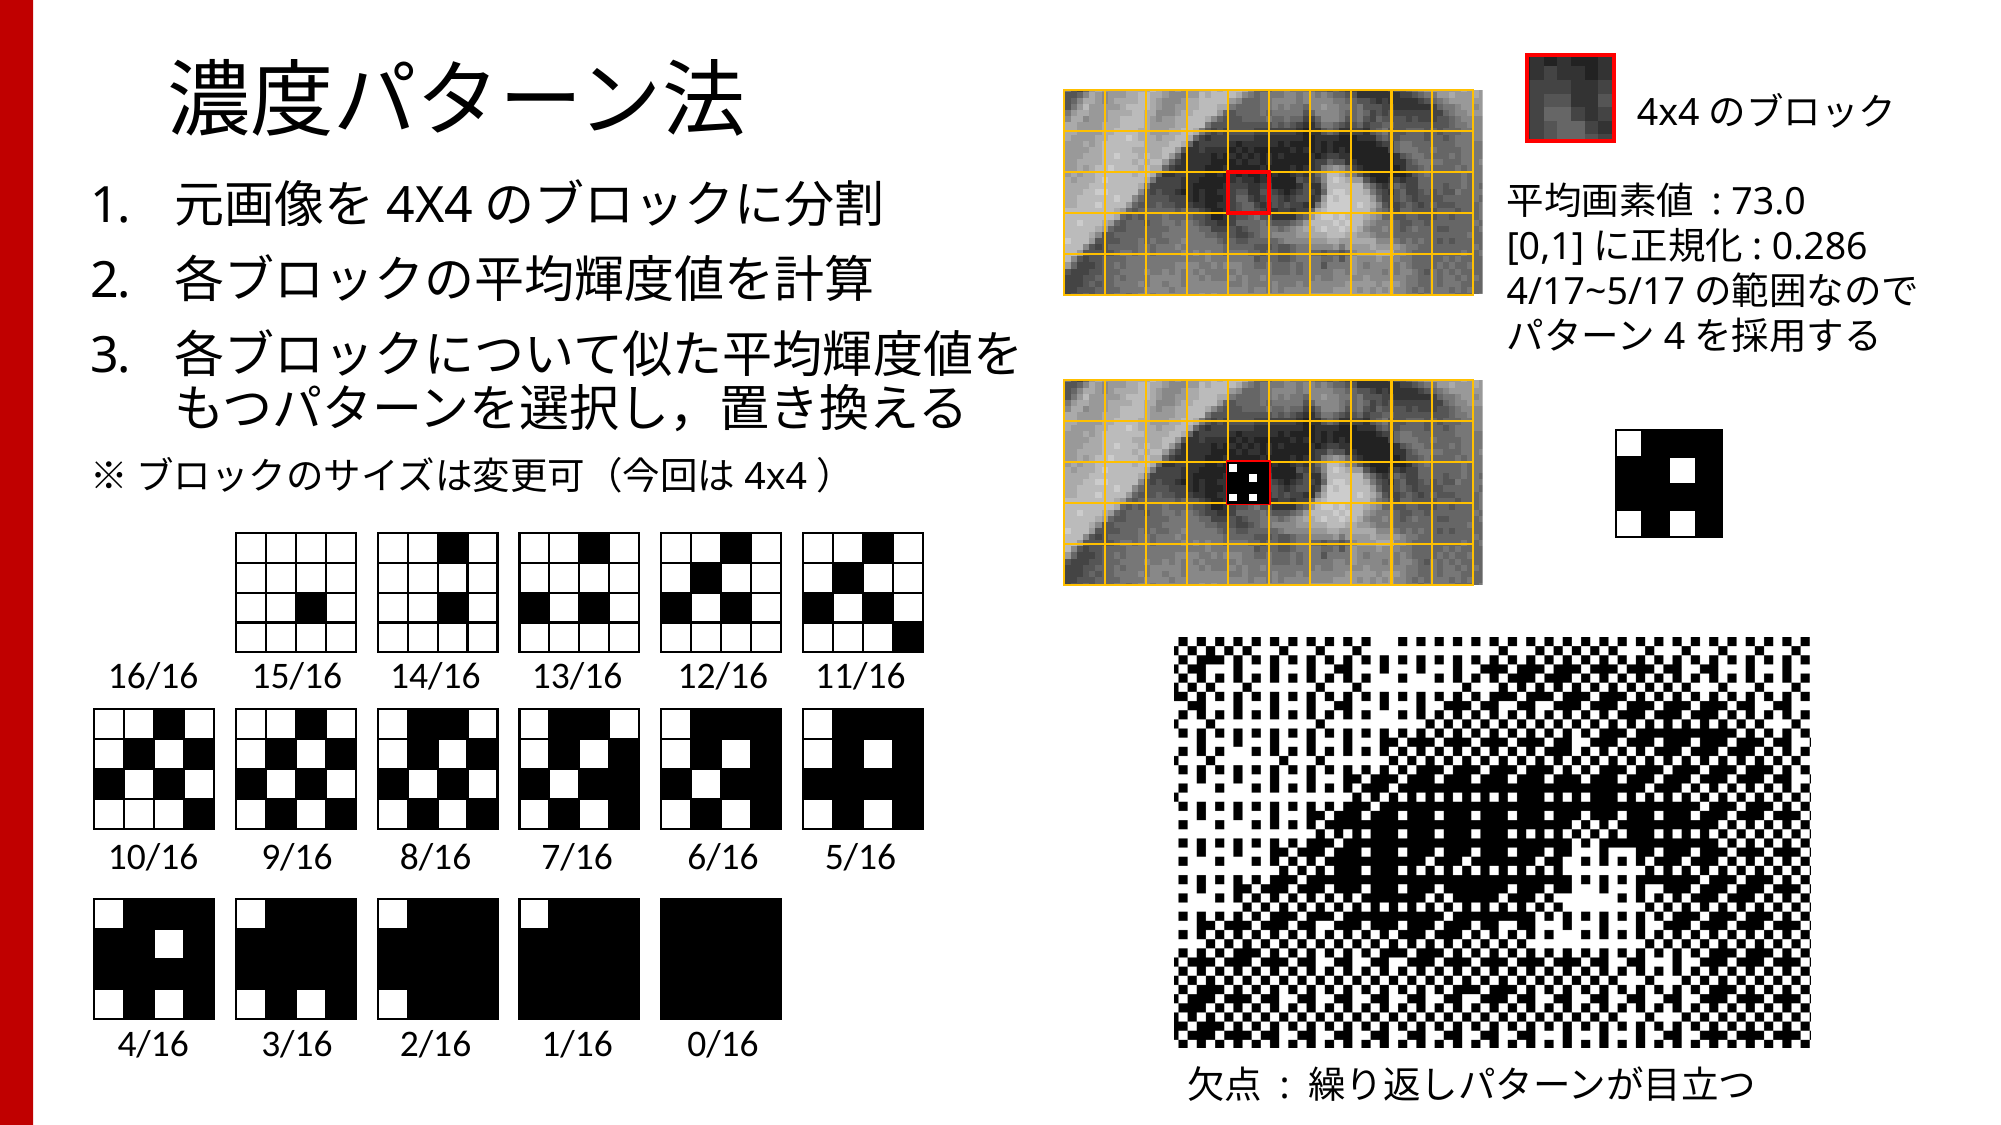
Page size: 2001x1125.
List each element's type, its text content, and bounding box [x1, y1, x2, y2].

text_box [1064, 380, 1483, 585]
text_box 10/16 [93, 824, 214, 885]
picture [1174, 637, 1811, 1048]
title 濃度パターン法 [152, 42, 971, 163]
text_box 4x4のブロック [1622, 80, 1911, 141]
text_box 16/16 [93, 644, 214, 704]
text_box 0/16 [672, 1019, 774, 1072]
picture [1064, 90, 1483, 294]
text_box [661, 899, 782, 1019]
text_box 15/16 [236, 644, 357, 704]
text_box 4/16 [102, 1019, 204, 1072]
text_box 14/16 [375, 644, 496, 704]
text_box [94, 899, 214, 1019]
text_box 12/16 [662, 644, 784, 704]
text_box 2/16 [384, 1019, 487, 1072]
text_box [377, 709, 498, 829]
text_box 9/16 [246, 829, 348, 885]
text_box 欠点 : 繰り返しパターンが目立つ [1109, 1053, 1834, 1114]
text_box 6/16 [672, 829, 774, 885]
text_box 7/16 [526, 829, 628, 885]
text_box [802, 709, 923, 829]
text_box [802, 532, 923, 653]
text_box 3/16 [246, 1019, 348, 1072]
list 元画像を4X4のブロックに分割 各ブロックの平均輝度値を計算 各ブロックについて似た平均輝度値をもつパターンを選択し，置き換える ※ブロックのサイズは変更可（今回は4x4） [75, 171, 1042, 527]
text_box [661, 709, 782, 829]
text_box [519, 899, 640, 1019]
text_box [377, 899, 498, 1019]
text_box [94, 709, 214, 829]
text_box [519, 709, 640, 829]
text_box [1527, 54, 1615, 143]
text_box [1615, 430, 1723, 537]
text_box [235, 532, 356, 653]
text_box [661, 532, 782, 653]
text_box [235, 899, 356, 1019]
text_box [377, 532, 498, 653]
text_box 11/16 [800, 644, 921, 704]
text_box 1/16 [526, 1019, 628, 1072]
text_box 8/16 [384, 829, 487, 885]
text_box 5/16 [809, 829, 912, 885]
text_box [235, 709, 356, 829]
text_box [519, 532, 640, 653]
text_box 13/16 [517, 644, 638, 704]
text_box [1228, 462, 1268, 503]
text_box 平均画素値 : 73.0 [0,1]に正規化: 0.286 4/17~5/17の範囲なのでパターン4を採用する [1491, 169, 1963, 365]
